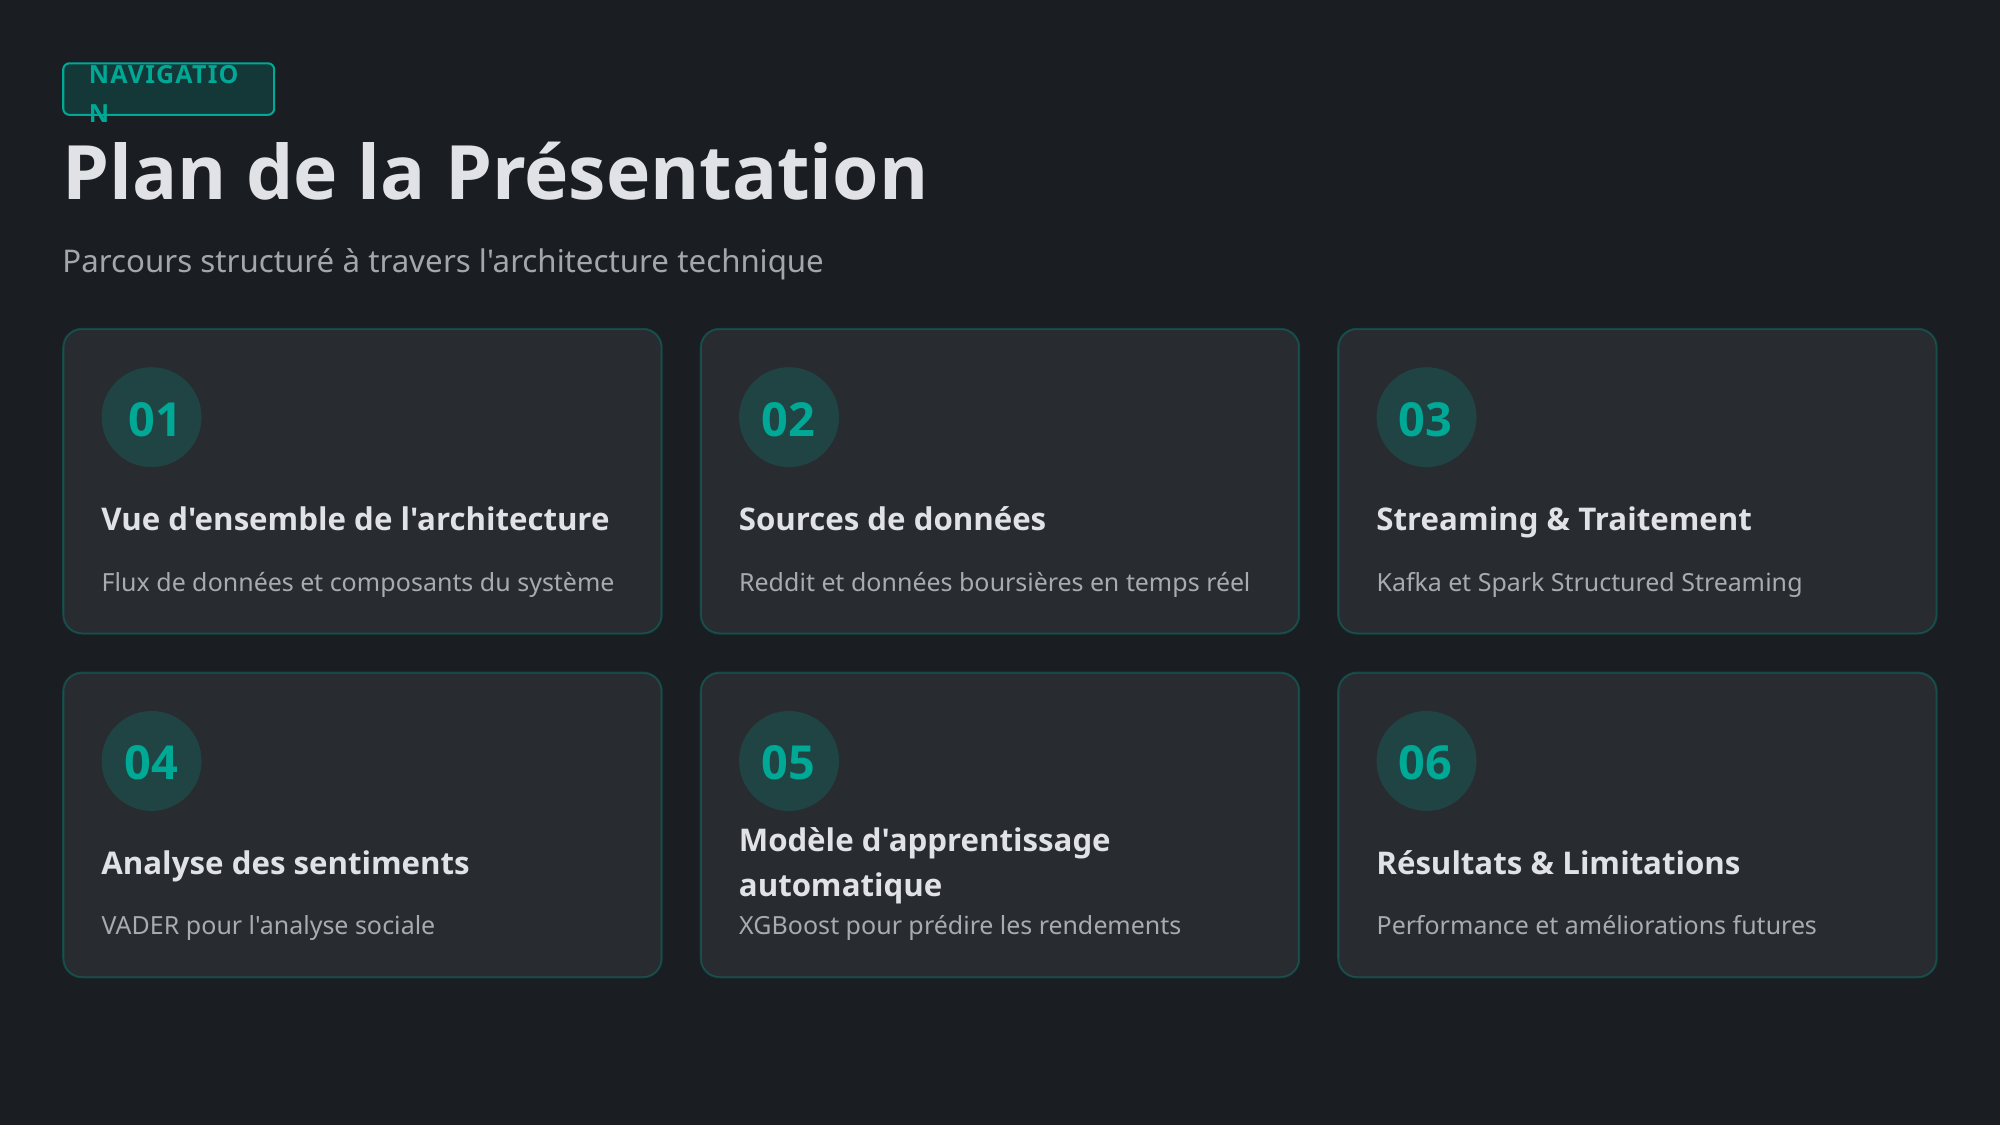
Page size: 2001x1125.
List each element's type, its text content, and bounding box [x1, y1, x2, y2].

text_box 02 [761, 389, 841, 446]
text_box [739, 710, 830, 811]
text_box Analyse des sentiments [101, 835, 639, 880]
text_box Performance et améliorations futures [1376, 898, 1911, 939]
text_box [63, 672, 662, 978]
text_box Résultats & Limitations [1376, 835, 1914, 880]
text_box NAVIGATION [89, 74, 261, 103]
text_box VADER pour l'analyse sociale [101, 898, 636, 939]
text_box [700, 328, 1300, 634]
text_box [63, 328, 662, 634]
text_box [1376, 367, 1468, 468]
text_box [63, 63, 275, 115]
text_box Plan de la Présentation [62, 140, 1975, 216]
text_box [700, 672, 1300, 978]
text_box 04 [124, 732, 203, 790]
text_box [101, 710, 193, 811]
text_box [739, 367, 831, 468]
text_box 05 [761, 732, 841, 790]
text_box Parcours structuré à travers l'architecture technique [62, 234, 1954, 279]
text_box 01 [128, 389, 198, 446]
text_box XGBoost pour prédire les rendements [739, 898, 1274, 939]
text_box Flux de données et composants du système [101, 554, 636, 596]
text_box [198, 398, 202, 436]
text_box [1338, 328, 1937, 634]
text_box Kafka et Spark Structured Streaming [1376, 554, 1911, 596]
text_box 03 [1398, 389, 1479, 446]
text_box Reddit et données boursières en temps réel [739, 554, 1274, 596]
text_box [1338, 672, 1937, 978]
text_box 06 [1398, 732, 1479, 790]
text_box [1376, 710, 1468, 811]
text_box Modèle d'apprentissage automatique [739, 835, 1277, 880]
text_box Sources de données [739, 492, 1277, 536]
text_box Streaming & Traitement [1376, 492, 1914, 536]
text_box Vue d'ensemble de l'architecture [101, 492, 639, 536]
text_box [101, 367, 193, 468]
